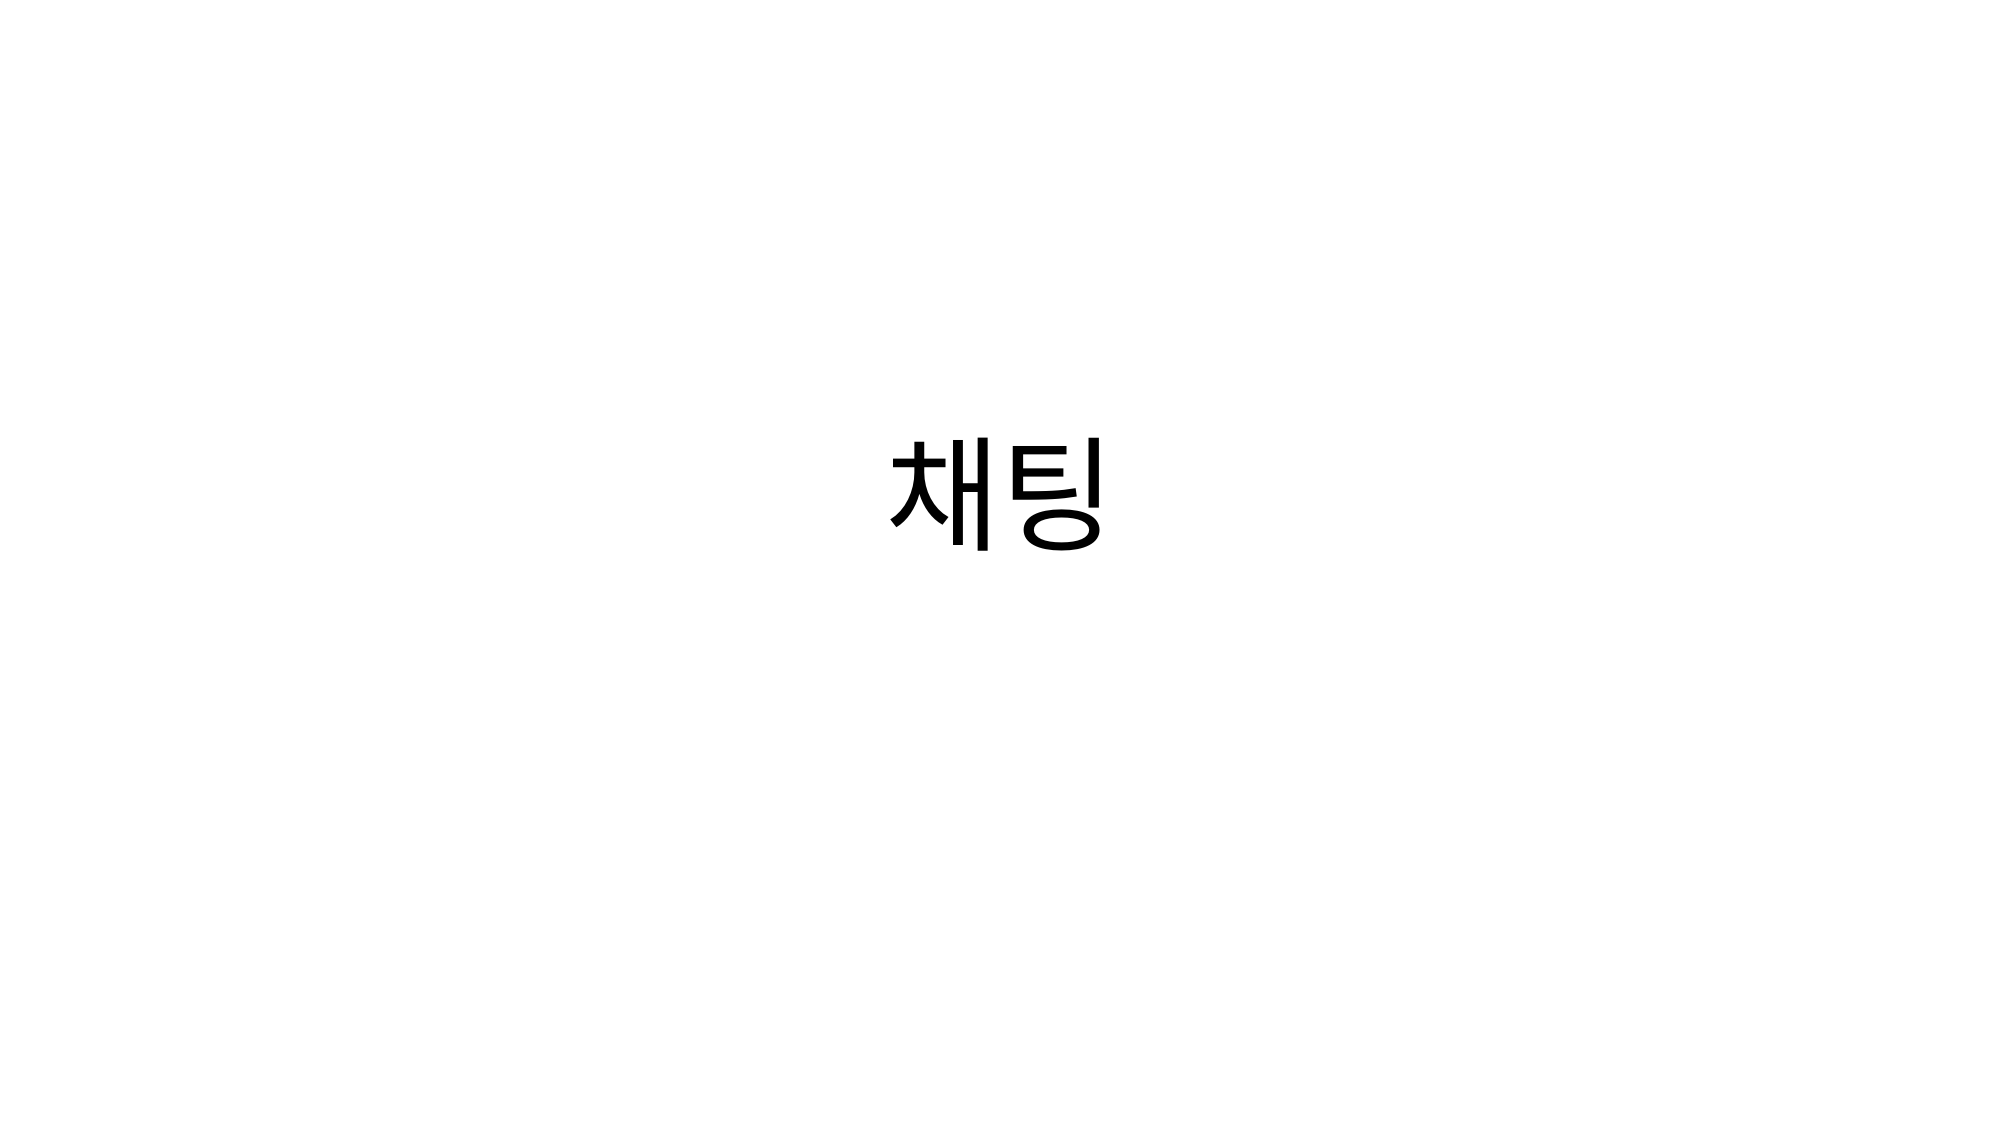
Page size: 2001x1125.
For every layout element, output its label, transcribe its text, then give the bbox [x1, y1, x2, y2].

title 채팅 [249, 184, 1750, 576]
